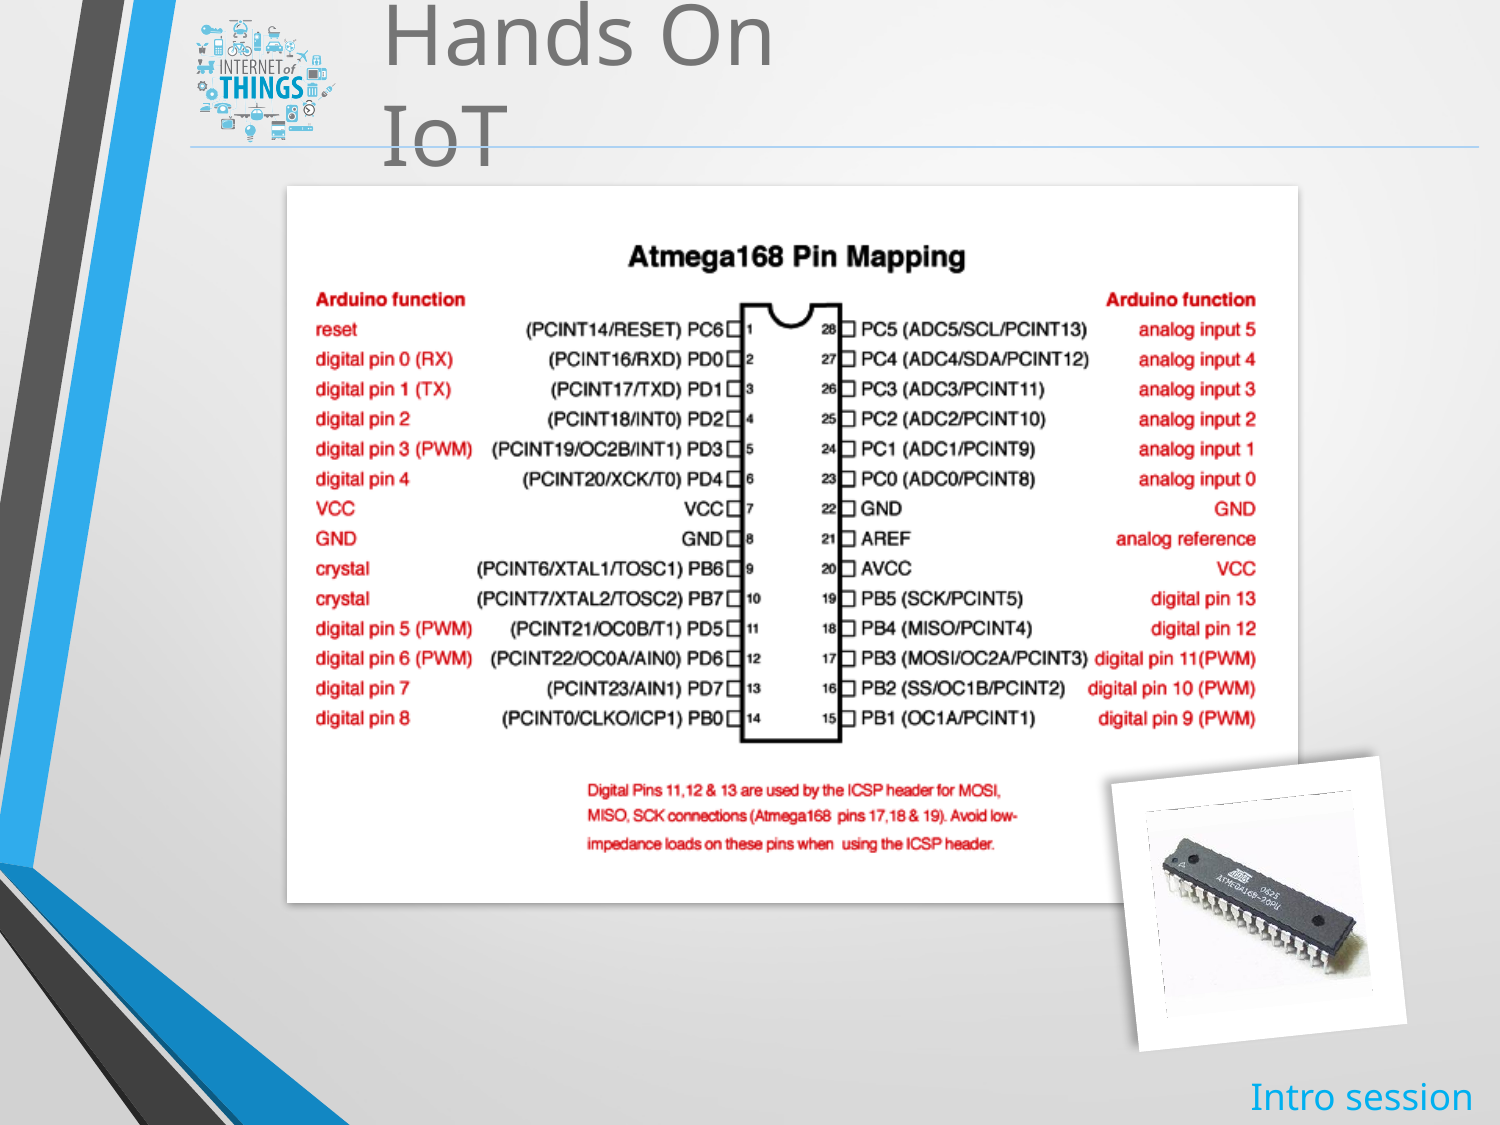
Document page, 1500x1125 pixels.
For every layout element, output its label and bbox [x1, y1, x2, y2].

picture [301, 200, 1372, 1017]
picture [190, 17, 338, 146]
